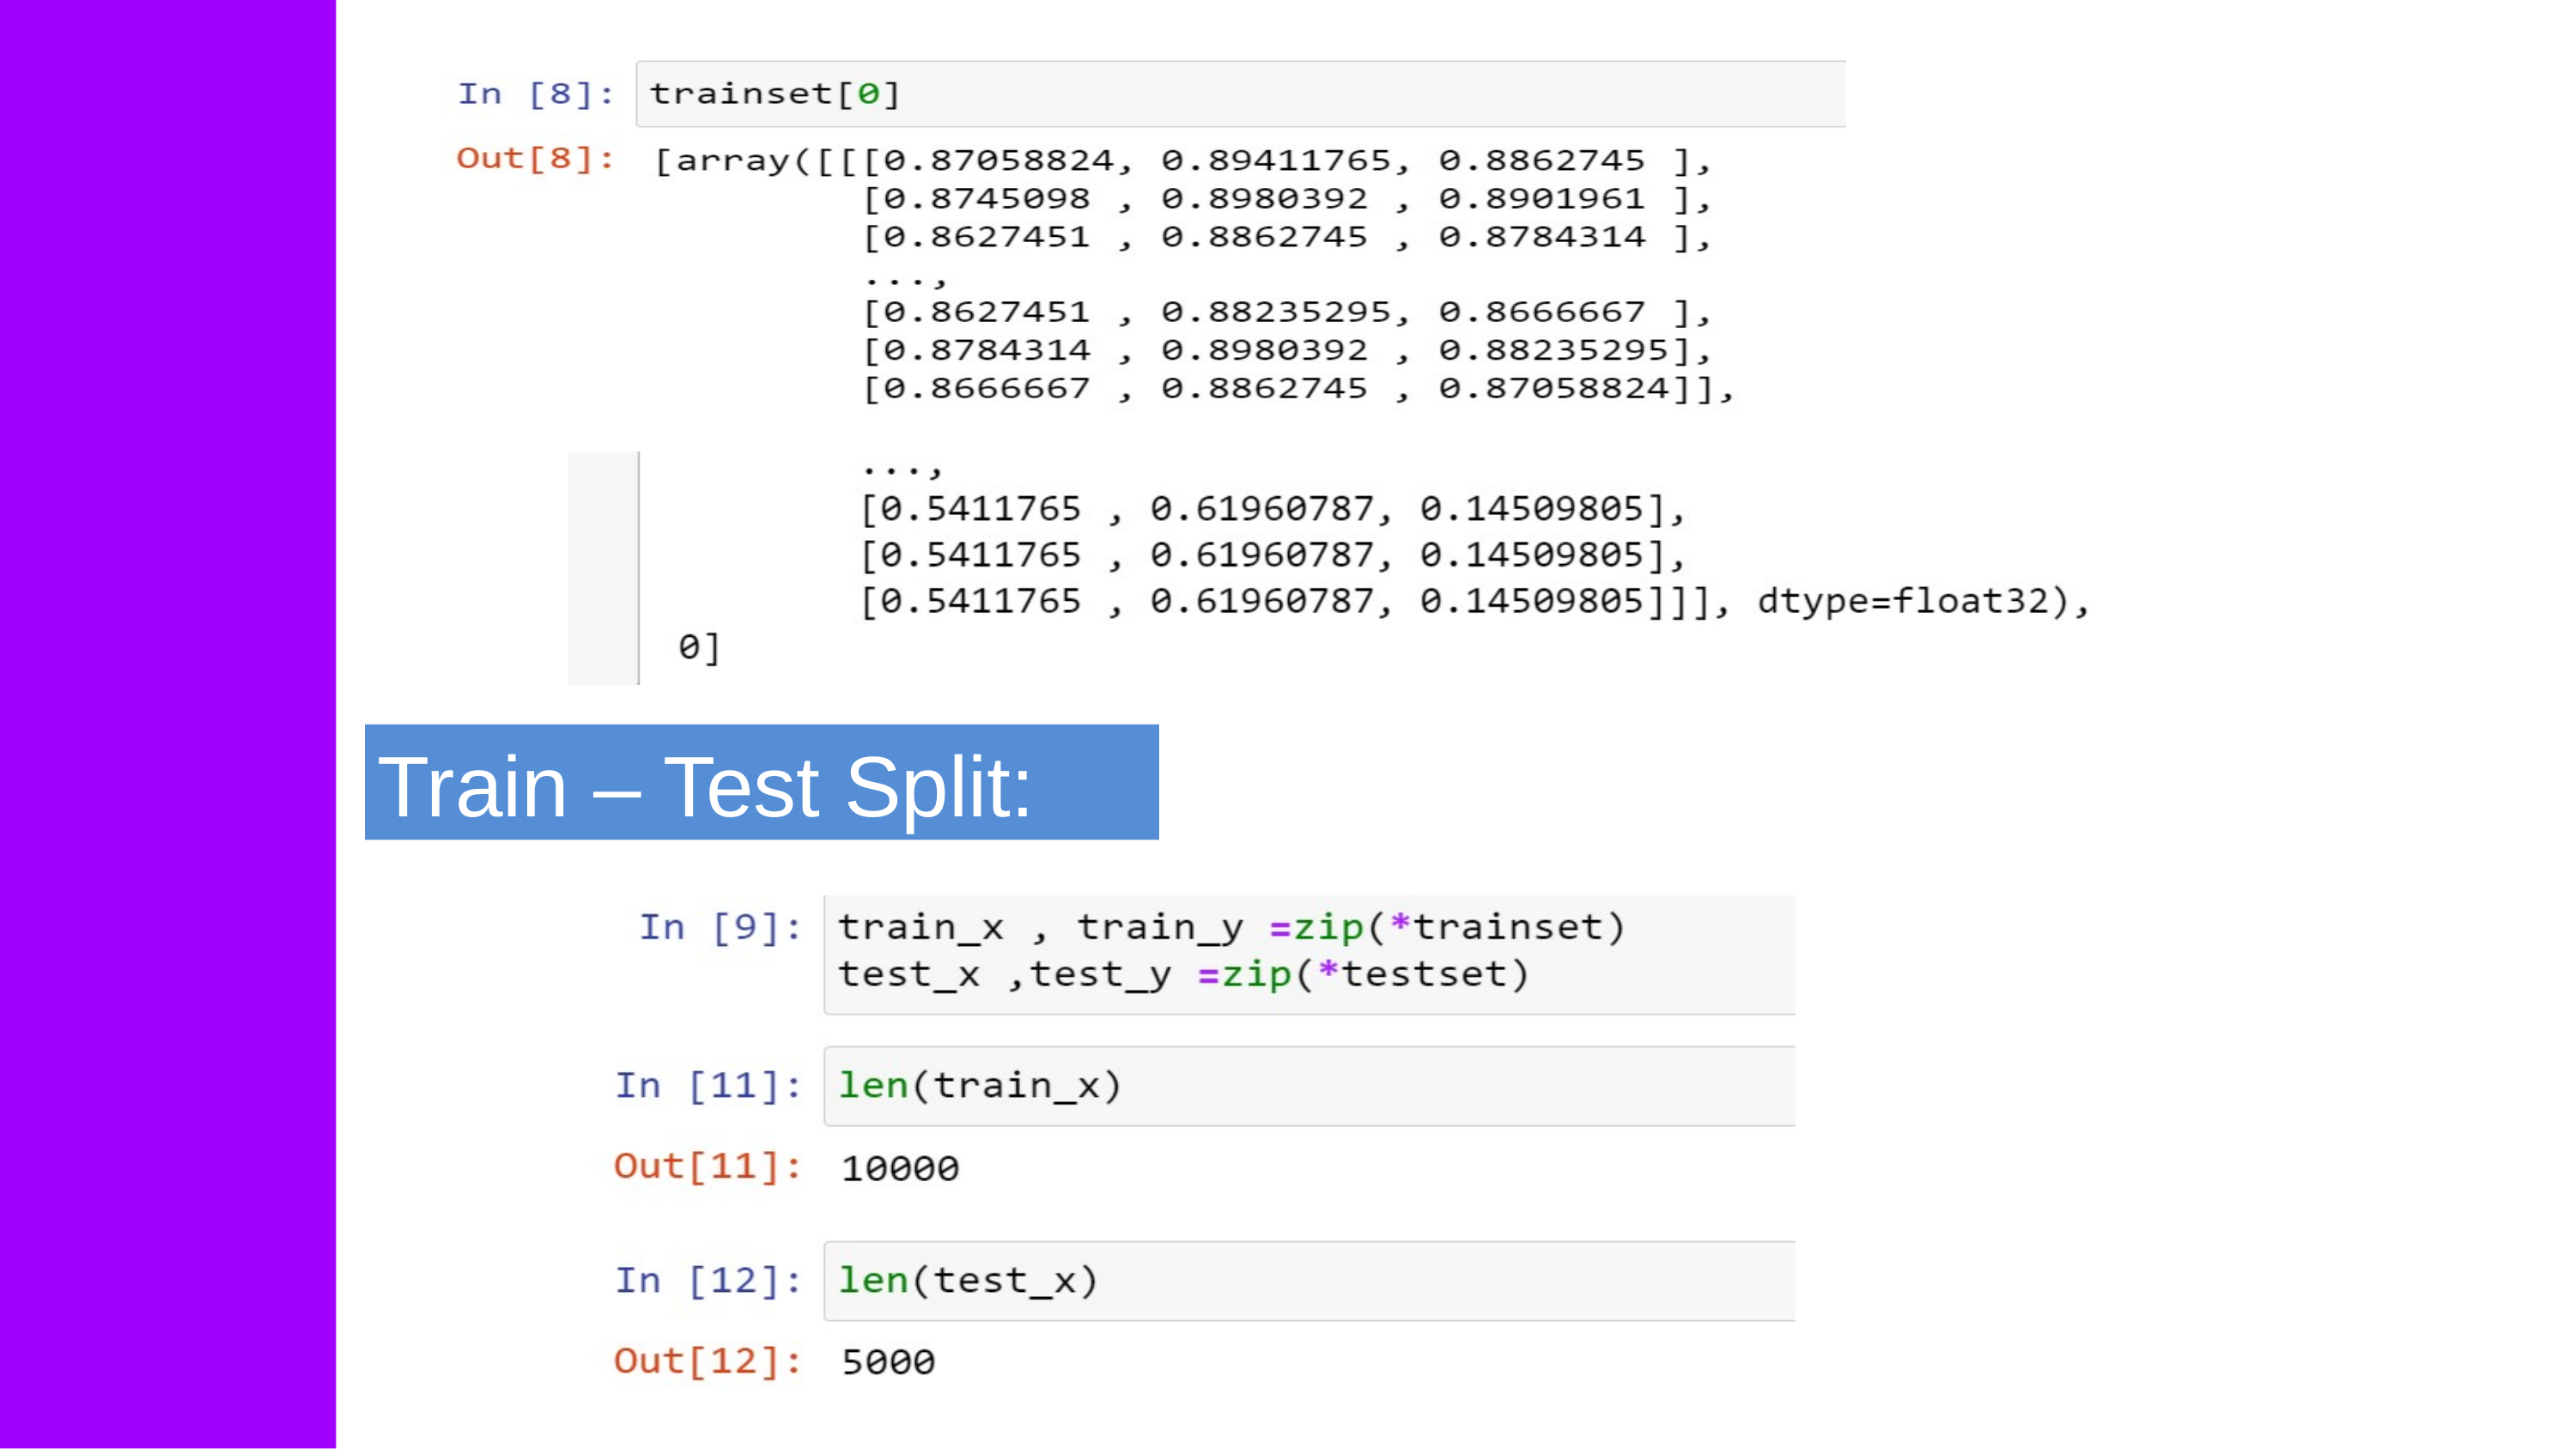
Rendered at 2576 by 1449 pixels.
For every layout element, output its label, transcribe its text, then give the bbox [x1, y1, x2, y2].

picture [568, 451, 2169, 685]
text_box Train – Test Split: [365, 724, 1159, 840]
text_box [0, 0, 337, 1449]
picture [590, 895, 1795, 1411]
picture [418, 58, 1847, 435]
